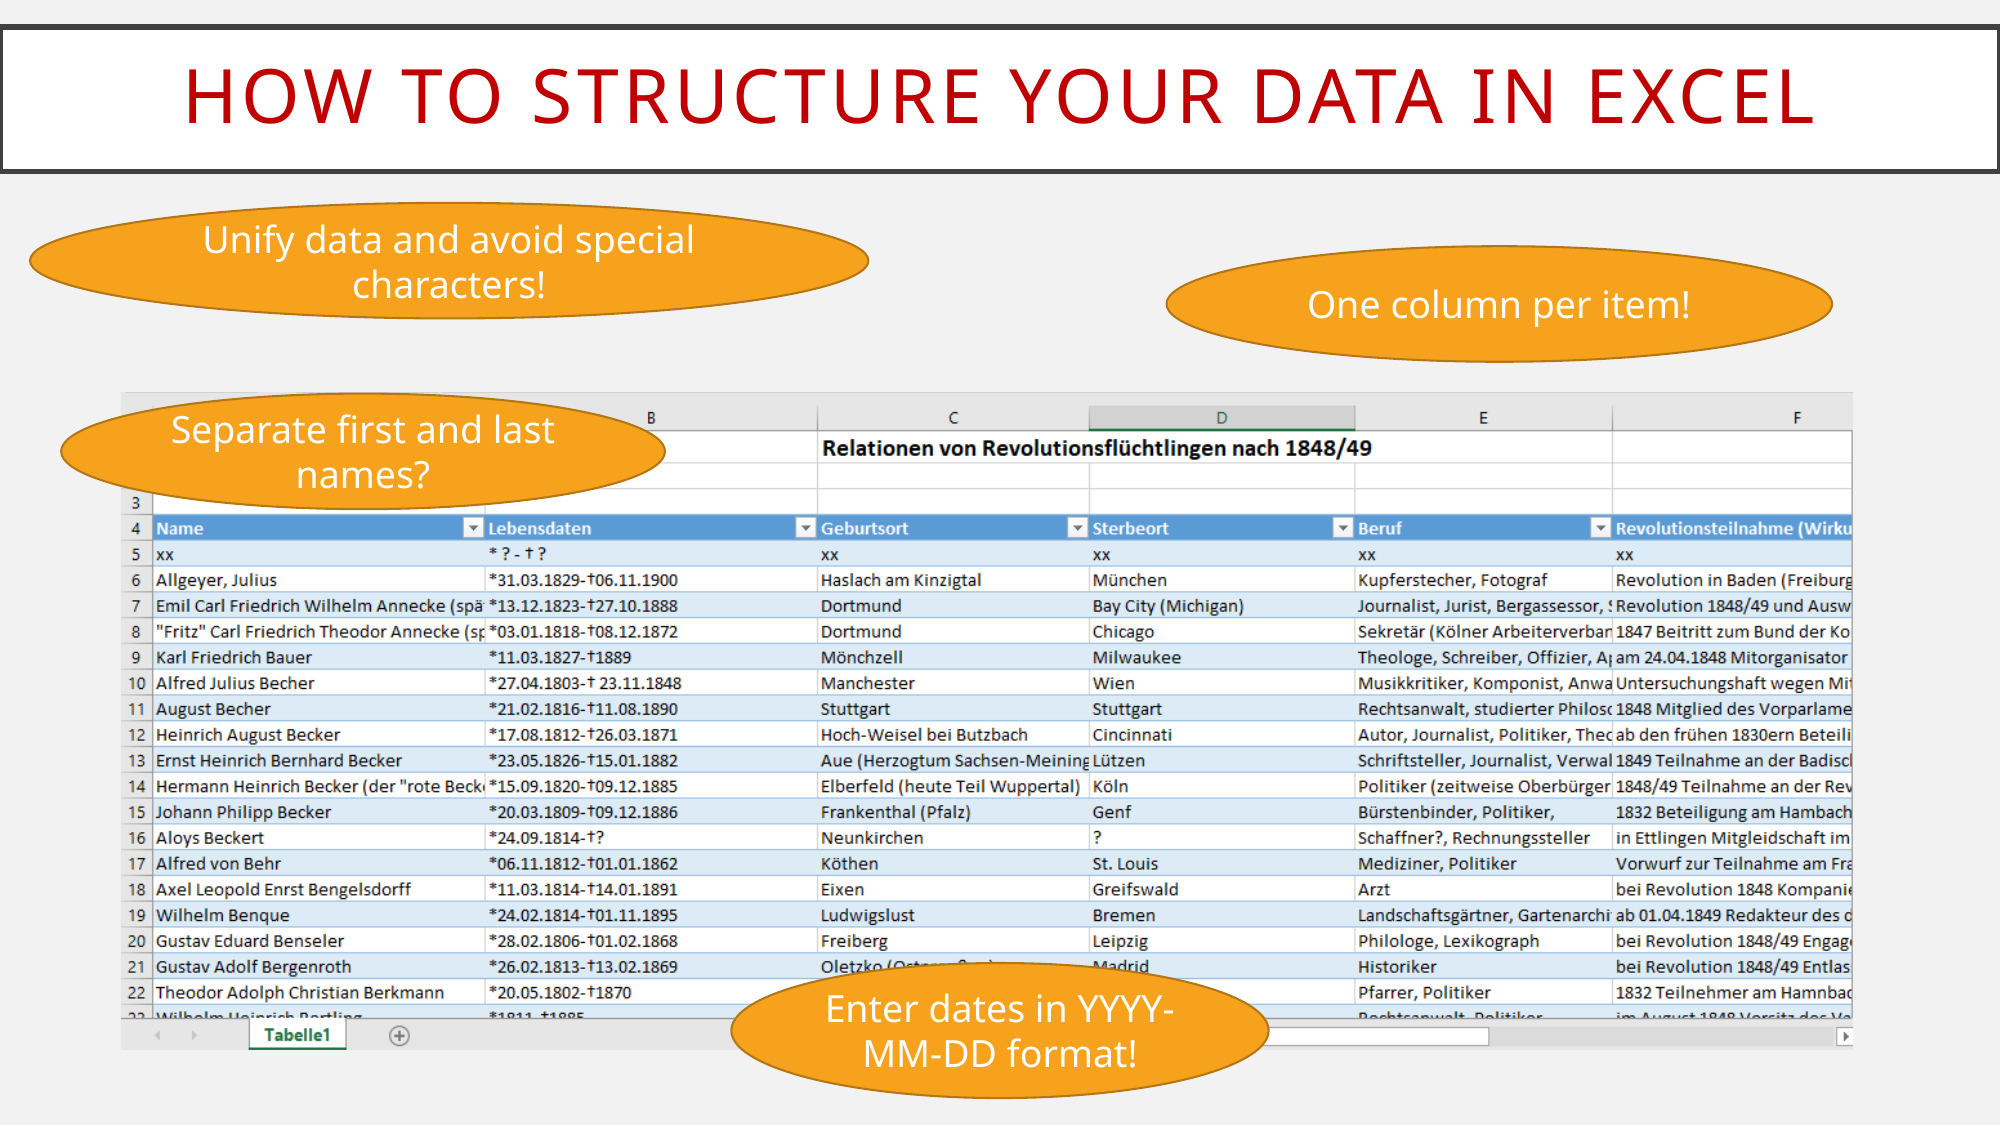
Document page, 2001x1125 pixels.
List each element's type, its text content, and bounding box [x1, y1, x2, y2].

picture [120, 392, 1854, 1050]
text_box Unify data and avoid special characters! [28, 201, 870, 320]
text_box Separate first and last names? [60, 416, 120, 487]
title How to structure your Data in EXCEl [0, 24, 2000, 174]
text_box One column per item! [1165, 245, 1834, 363]
text_box Enter dates in YYYY-MM-DD format! [741, 1050, 1259, 1100]
